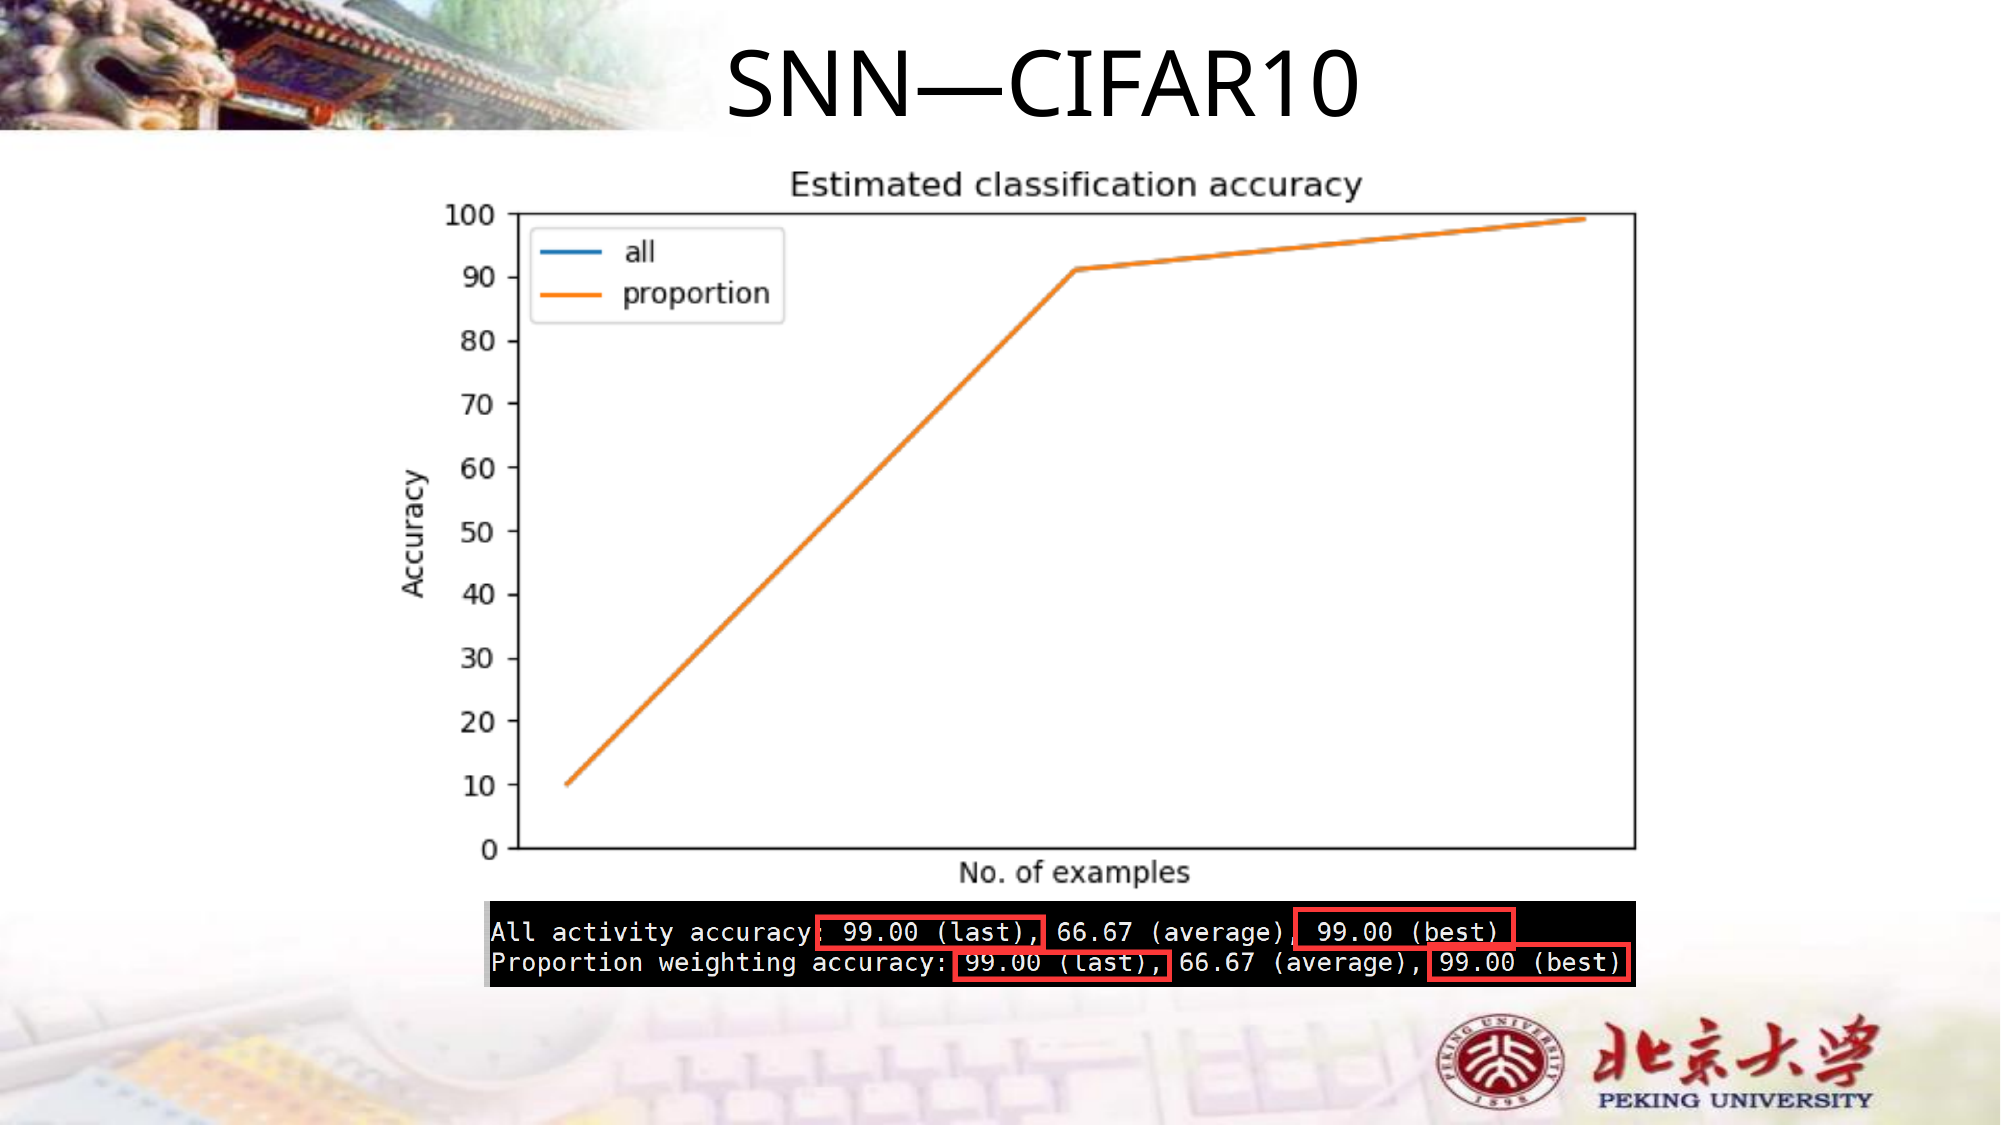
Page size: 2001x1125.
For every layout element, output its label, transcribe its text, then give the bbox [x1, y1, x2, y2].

picture [0, 0, 2001, 1125]
text_box SNN—CIFAR10 [673, 17, 1415, 141]
